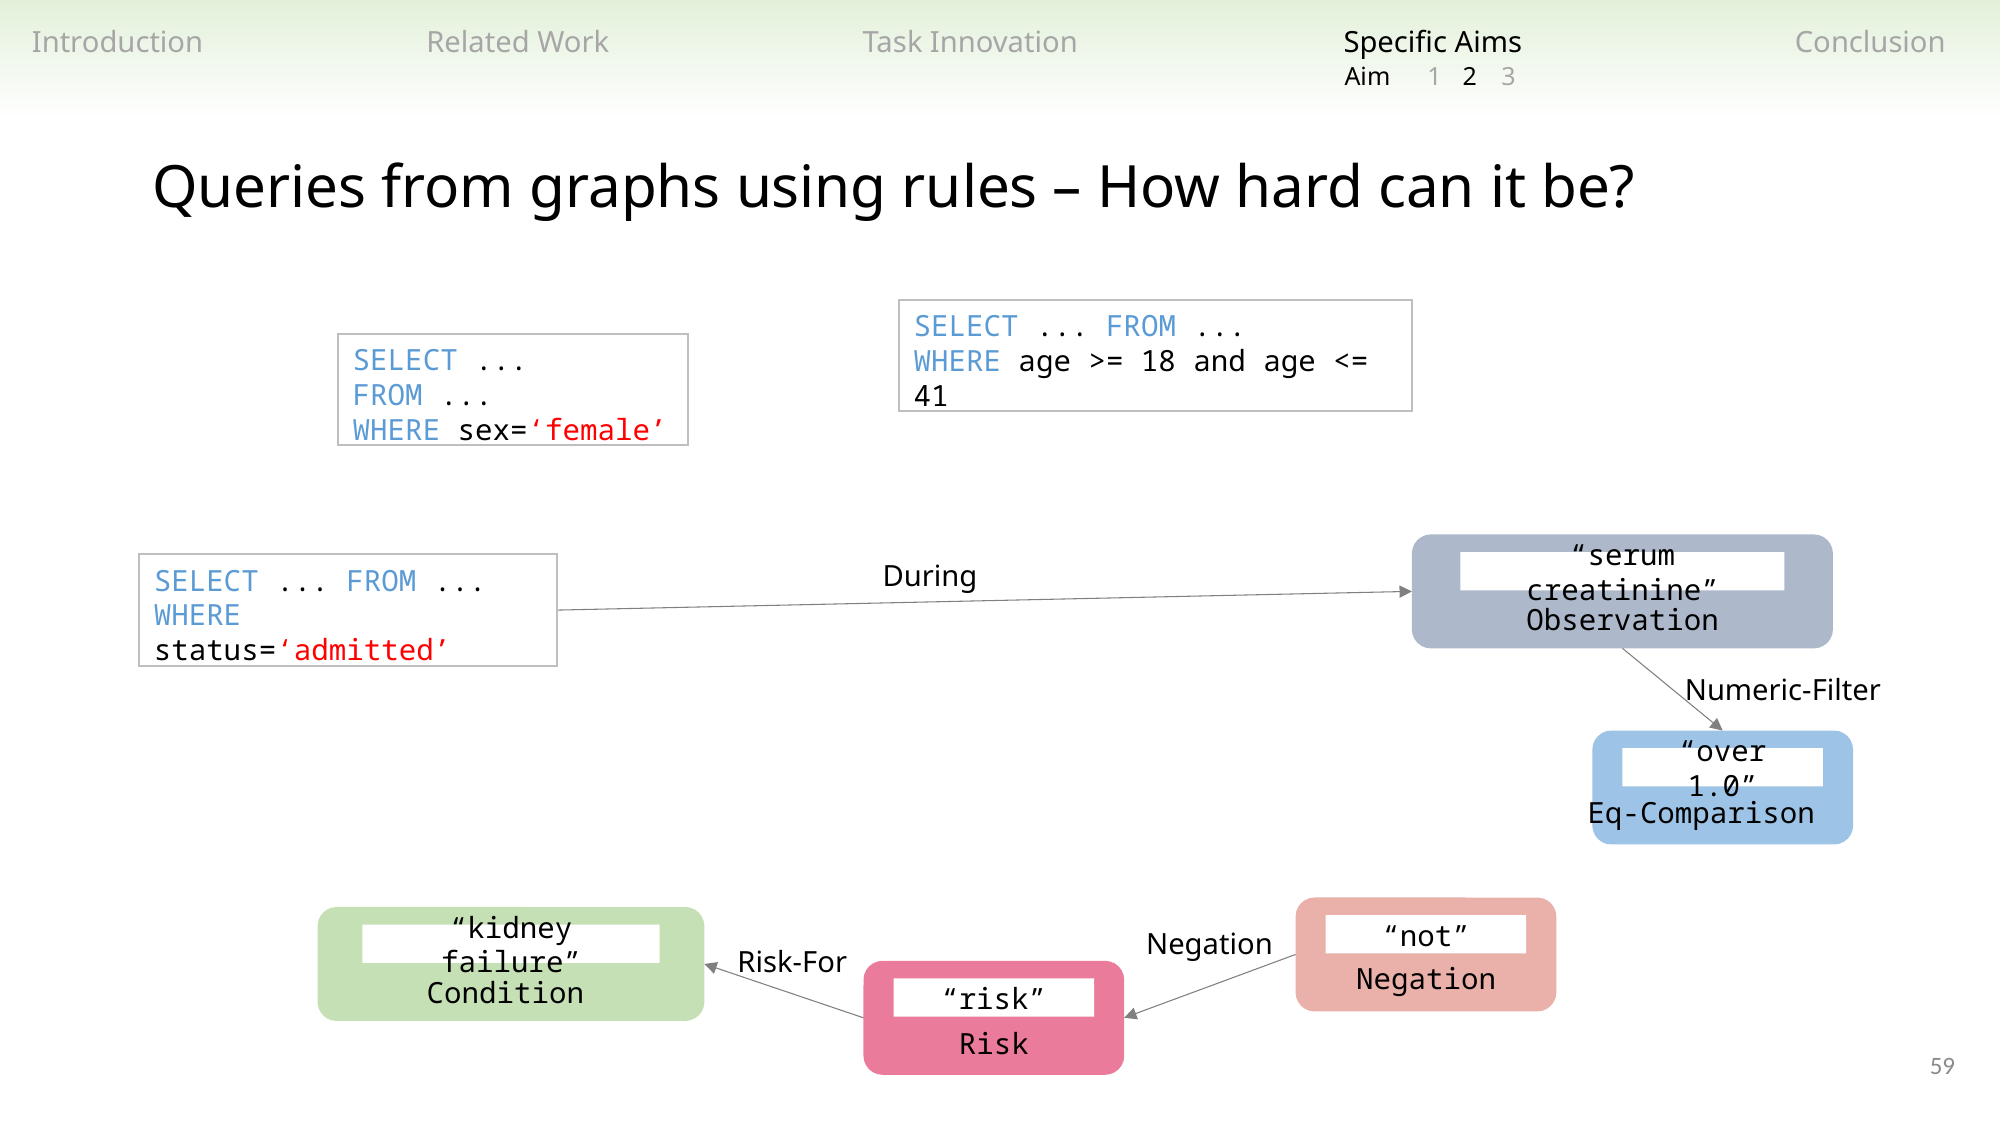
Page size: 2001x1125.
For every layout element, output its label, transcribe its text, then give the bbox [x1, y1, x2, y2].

text_box SELECT ... FROM ... WHERE sex=‘female’ [337, 333, 689, 446]
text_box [557, 591, 1412, 611]
text_box Negation [1131, 918, 1288, 954]
text_box Risk-For [722, 935, 863, 963]
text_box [1622, 648, 1723, 731]
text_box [1411, 534, 1833, 649]
text_box Numeric-Filter [1723, 663, 1896, 714]
text_box Queries from graphs using rules – How hard can it be? [137, 141, 1723, 227]
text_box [1295, 897, 1557, 1012]
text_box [863, 960, 1125, 1075]
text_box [24, 15, 1958, 99]
text_box During [867, 549, 993, 591]
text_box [1592, 730, 1854, 845]
text_box SELECT ... FROM ... WHERE status=‘admitted’ [138, 553, 558, 667]
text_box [1124, 954, 1296, 1018]
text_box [704, 963, 864, 1018]
text_box SELECT ... FROM ... WHERE age >= 18 and age <= 41 [898, 299, 1413, 412]
slide_number 59 [1520, 1035, 1971, 1096]
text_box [317, 906, 705, 1021]
